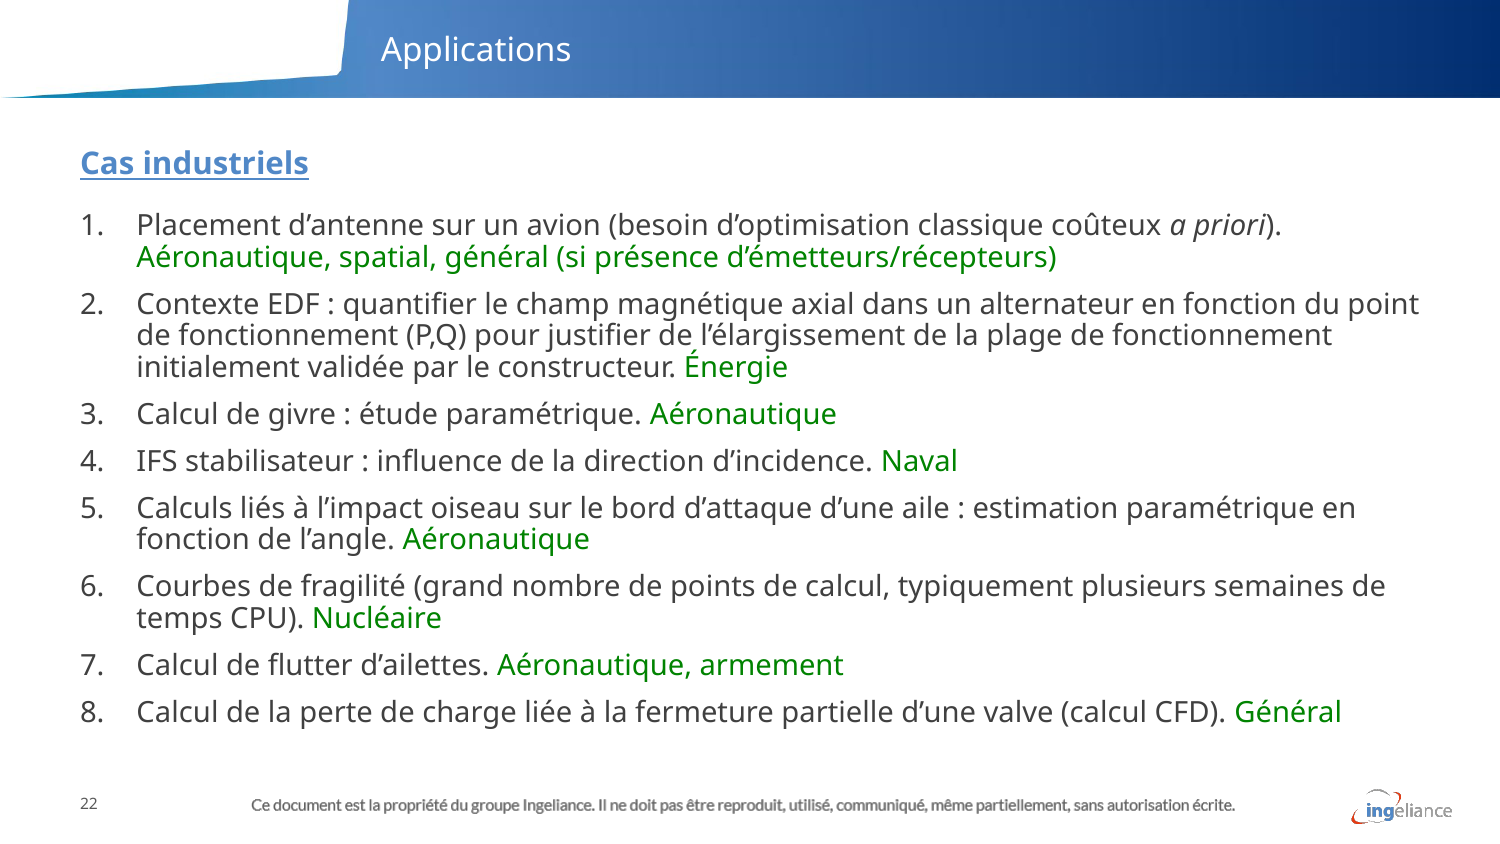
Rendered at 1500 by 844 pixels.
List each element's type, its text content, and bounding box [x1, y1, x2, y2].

picture [0, 0, 1500, 98]
slide_number 22 [65, 781, 167, 827]
picture [1348, 783, 1455, 833]
list Placement d’antenne sur un avion (besoin d’optimisation classique coûteux a priori). Aéronautique, spatial, général (si présence d’émetteurs/récepteurs) Contexte EDF : quantifier le champ magnétique axial dans un alternateur en fonction du point de fonctionnement (P,Q) pour justifier de l’élargissement de la plage de fonctionnement initialement validée par le constructeur. Énergie Calcul de givre : étude paramétrique. Aéronautique IFS stabilisateur : influence de la direction d’incidence. Naval Calculs liés à l’impact oiseau sur le bord d’attaque d’une aile : estimation paramétrique en fonction de l’angle. Aéronautique Courbes de fragilité (grand nombre de points de calcul, typiquement plusieurs semaines de temps CPU). Nucléaire Calcul de flutter d’ailettes. Aéronautique, armement Calcul de la perte de charge liée à la fermeture partielle d’une valve (calcul CFD). Général [65, 203, 1439, 739]
picture [182, 783, 1305, 829]
title Applications [366, 25, 1500, 108]
list Cas industriels [65, 140, 1439, 186]
